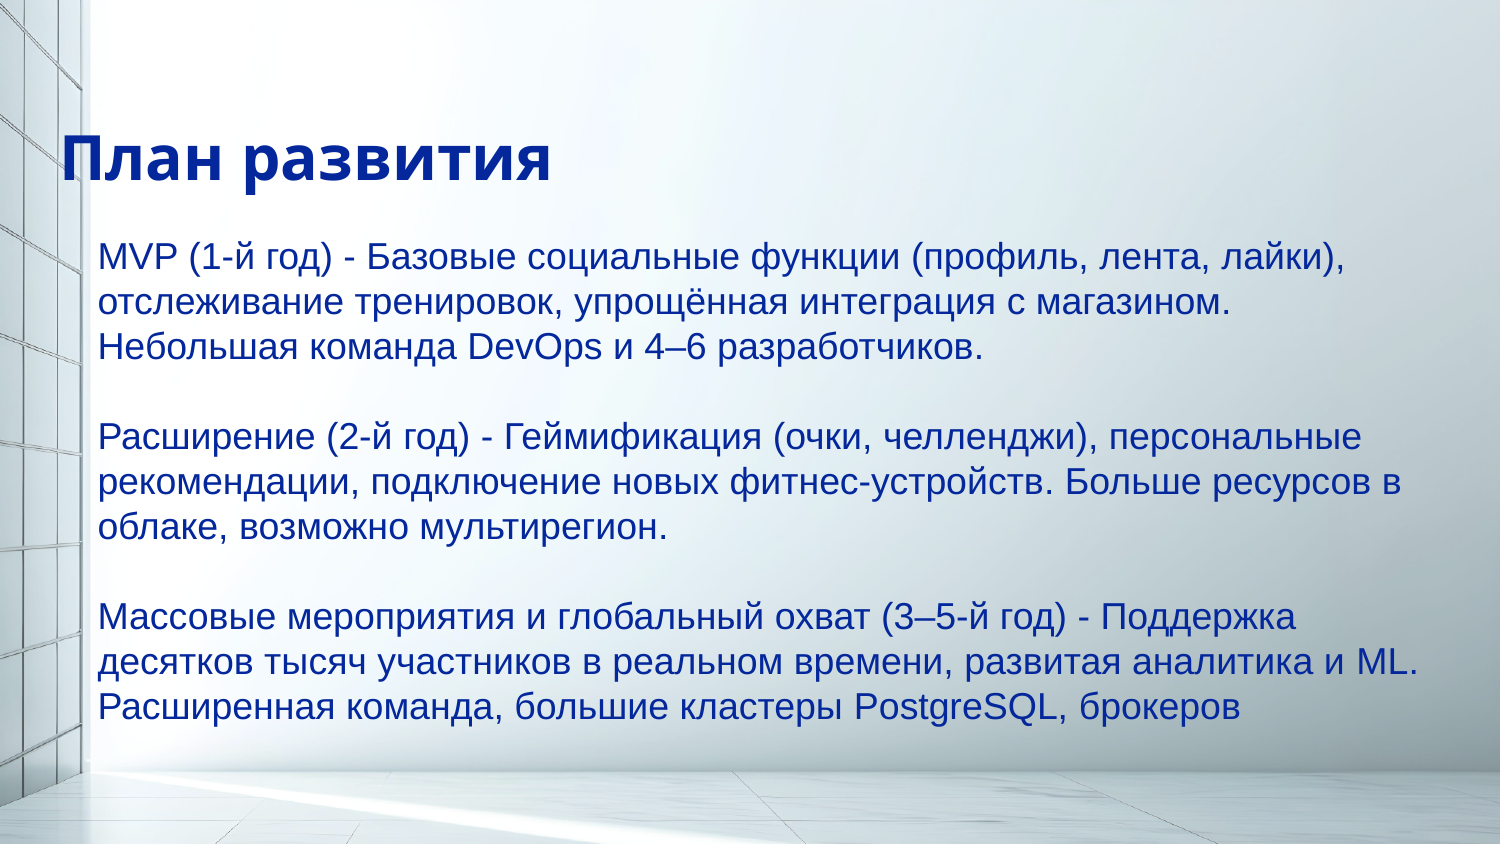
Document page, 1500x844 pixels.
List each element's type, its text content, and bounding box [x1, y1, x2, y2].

text_box MVP (1-й год) - Базовые социальные функции (профиль, лента, лайки), отслеживание тренировок, упрощённая интеграция с магазином. Небольшая команда DevOps и 4–6 разработчиков. Расширение (2-й год) - Геймификация (очки, челленджи), персональные рекомендации, подключение новых фитнес-устройств. Больше ресурсов в облаке, возможно мультирегион. Массовые мероприятия и глобальный охват (3–5-й год) - Поддержка десятков тысяч участников в реальном времени, развитая аналитика и ML. Расширенная команда, большие кластеры PostgreSQL, брокеров [82, 179, 1446, 735]
text_box План развития [44, 29, 731, 208]
